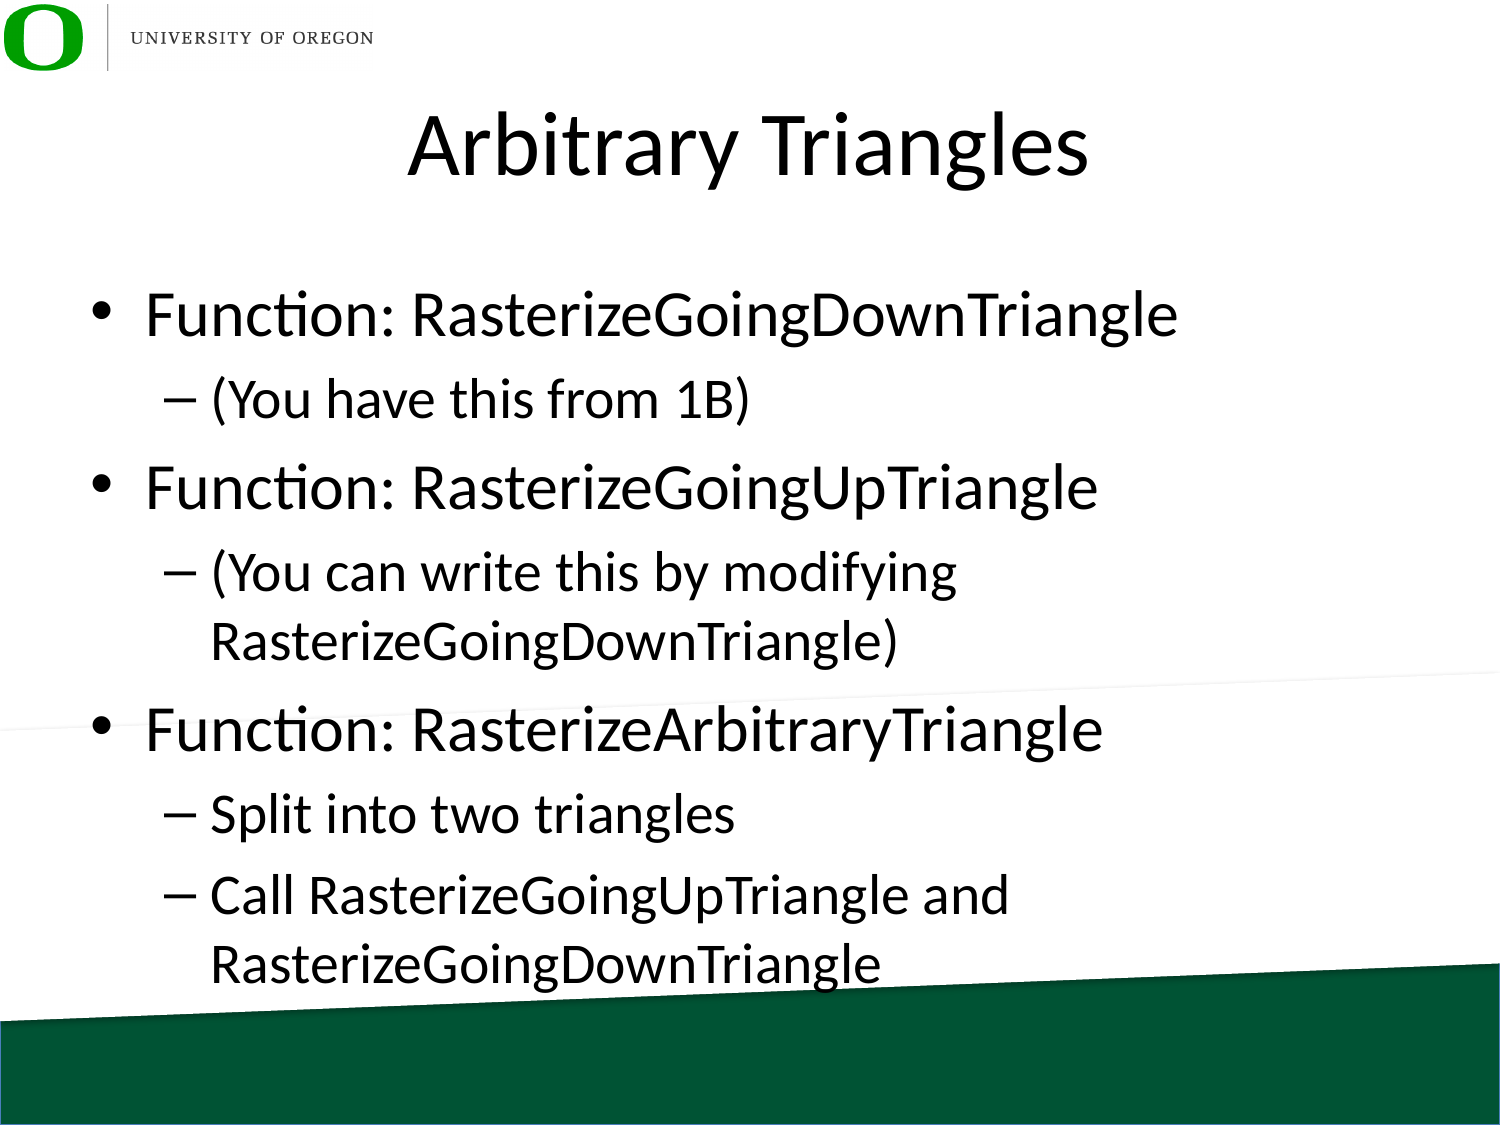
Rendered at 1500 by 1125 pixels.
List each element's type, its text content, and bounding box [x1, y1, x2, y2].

title Arbitrary Triangles [75, 45, 1425, 233]
picture [4, 4, 373, 71]
list Function: RasterizeGoingDownTriangle (You have this from 1B) Function: RasterizeGoingUpTriangle (You can write this by modifying RasterizeGoingDownTriangle) Function: RasterizeArbitraryTriangle Split into two triangles Call RasterizeGoingUpTriangle and RasterizeGoingDownTriangle [75, 262, 1425, 1005]
